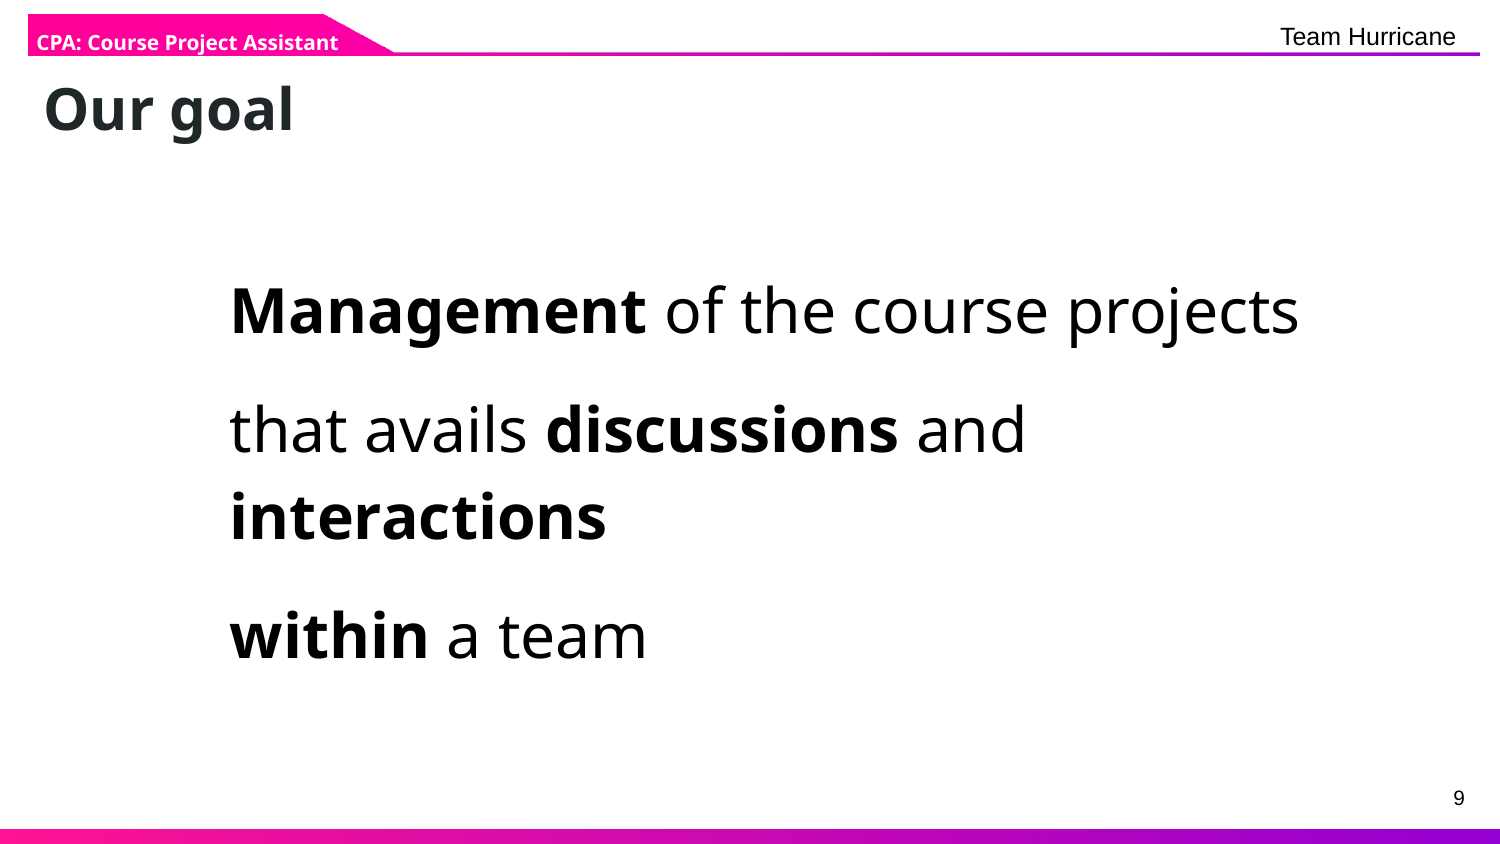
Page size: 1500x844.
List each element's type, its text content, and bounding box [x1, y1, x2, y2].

list Management of the course projects that avails discussions and interactions within a team [214, 244, 1350, 624]
title Our goal [28, 60, 1427, 155]
text_box CPA: Course Project Assistant [21, 14, 601, 53]
slide_number ‹#› [1389, 764, 1480, 830]
picture [0, 829, 1500, 844]
picture [28, 14, 1480, 56]
